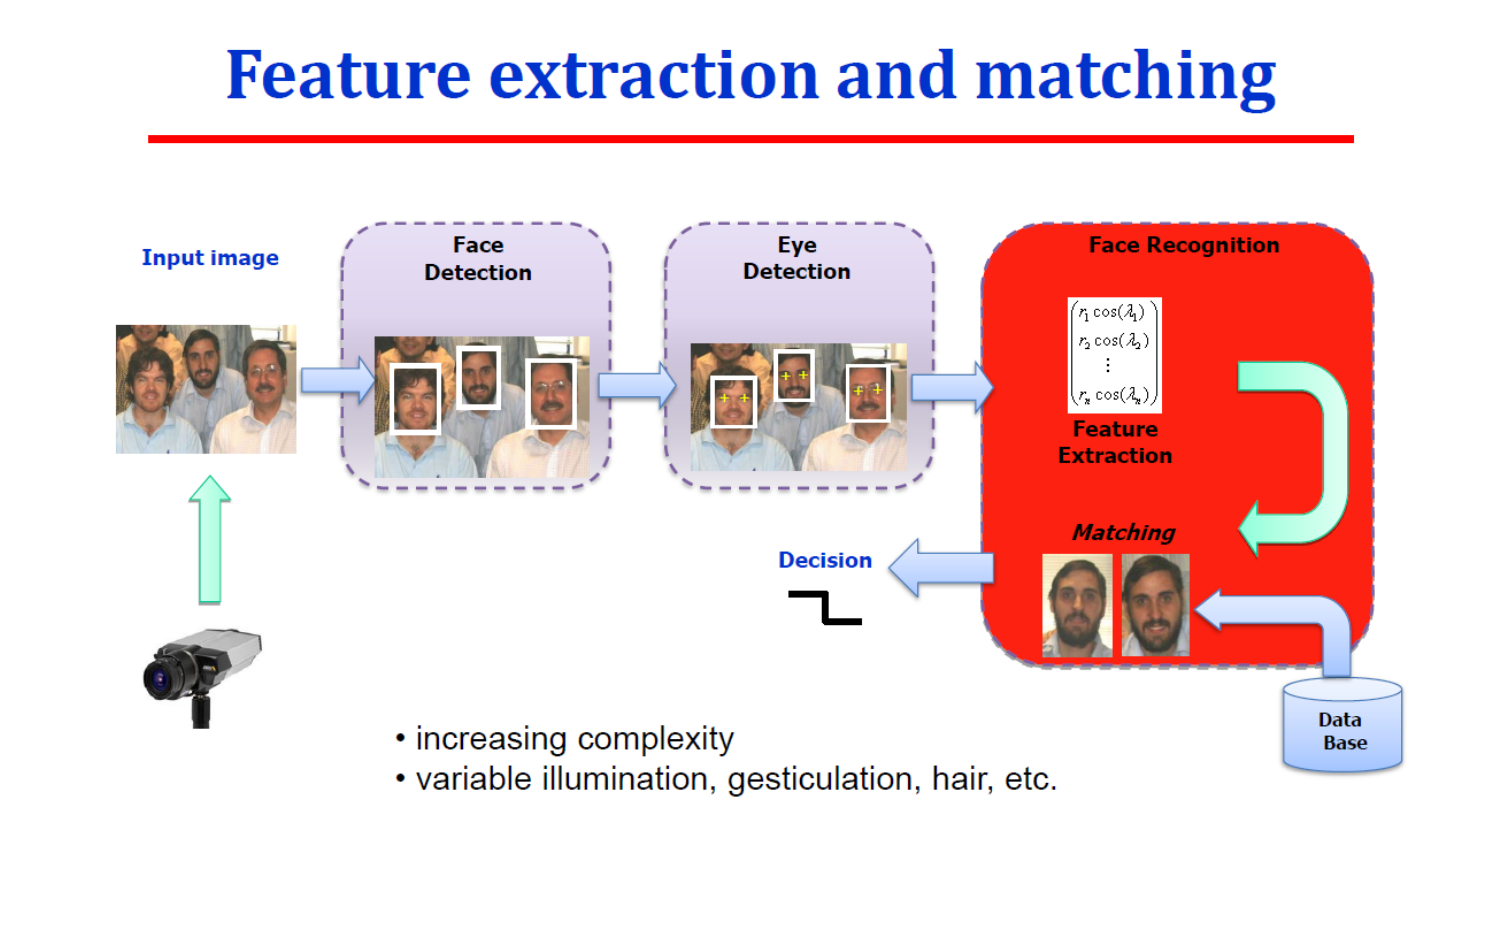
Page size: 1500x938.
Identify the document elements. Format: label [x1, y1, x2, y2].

picture [85, 27, 1415, 822]
